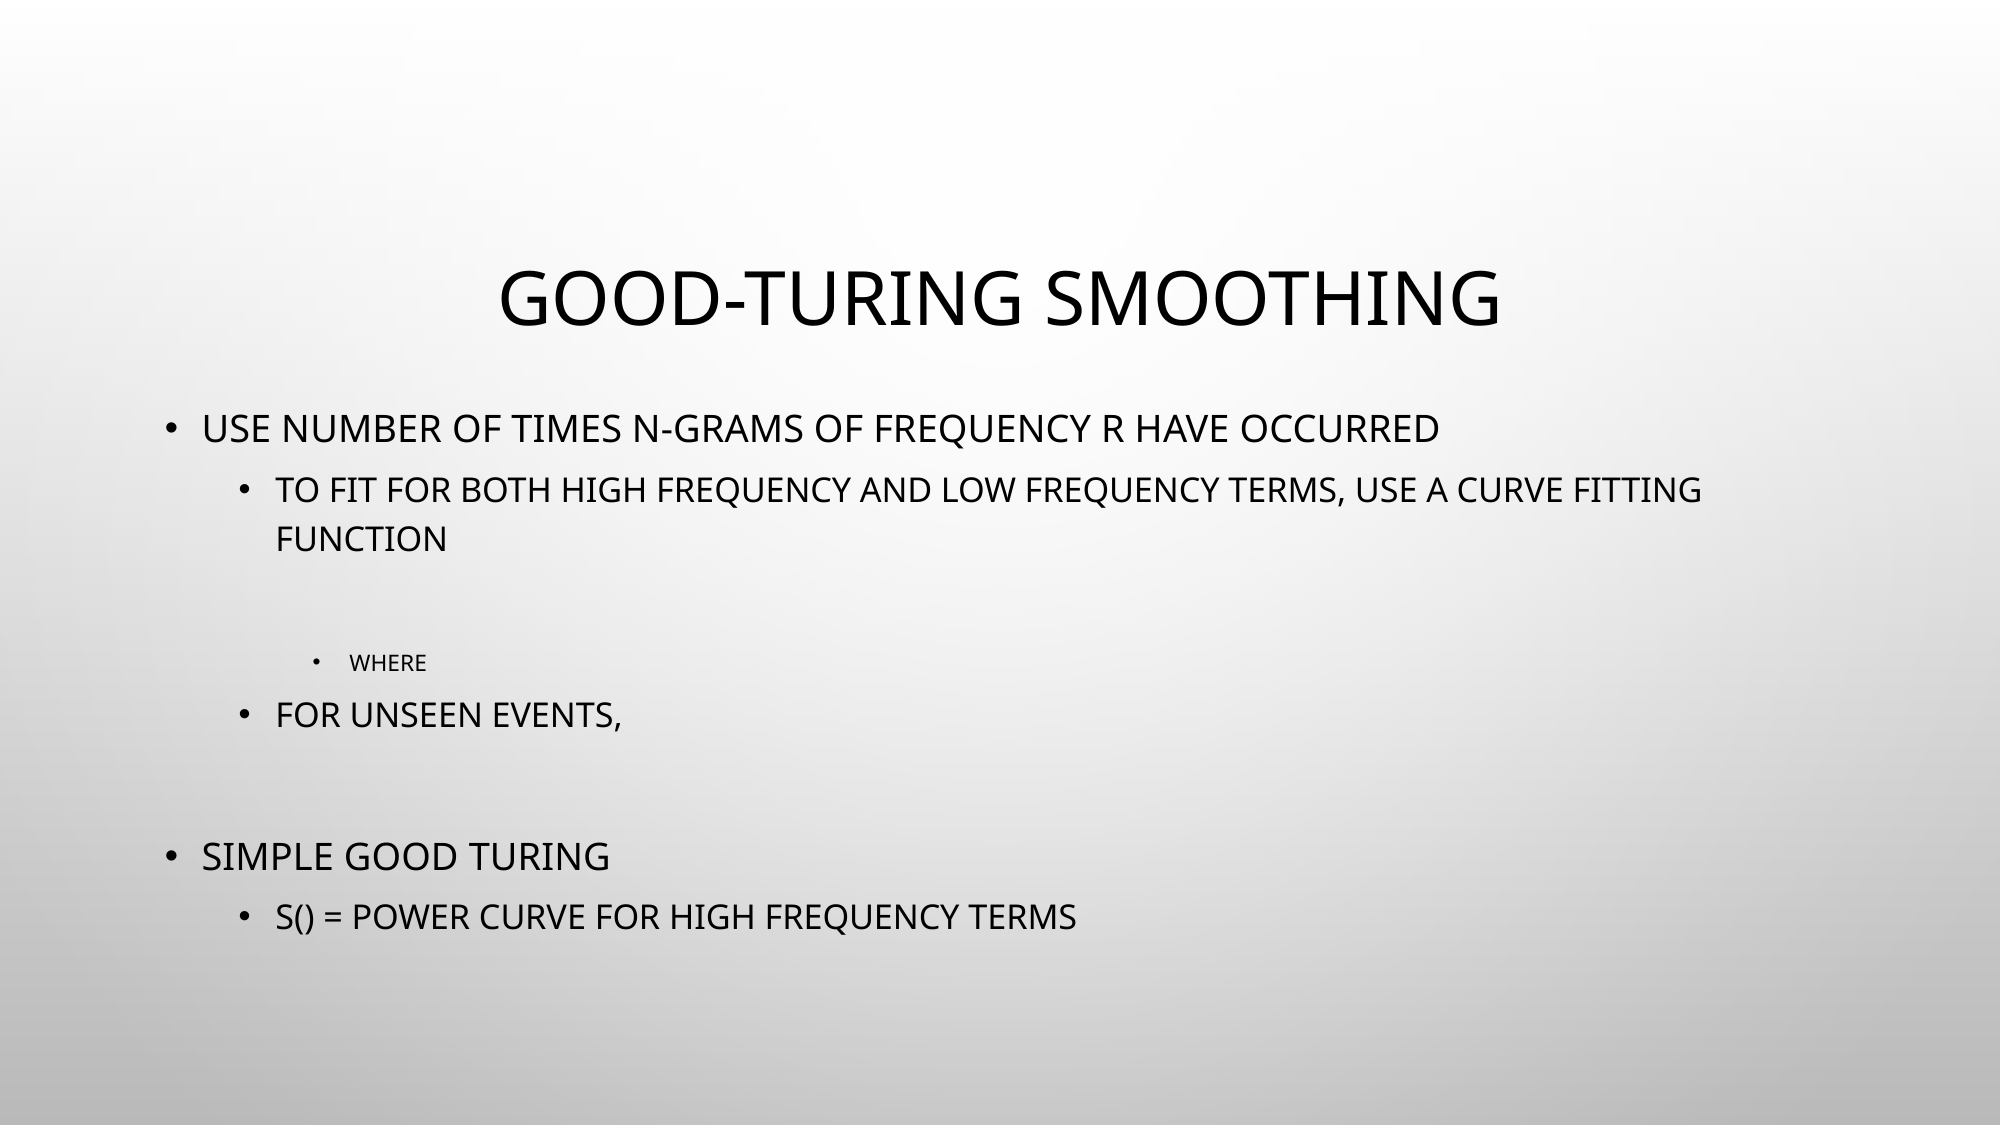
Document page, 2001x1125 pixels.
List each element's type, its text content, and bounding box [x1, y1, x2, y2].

title Good-Turing Smoothing [471, 220, 1529, 383]
picture [0, 0, 2000, 1125]
